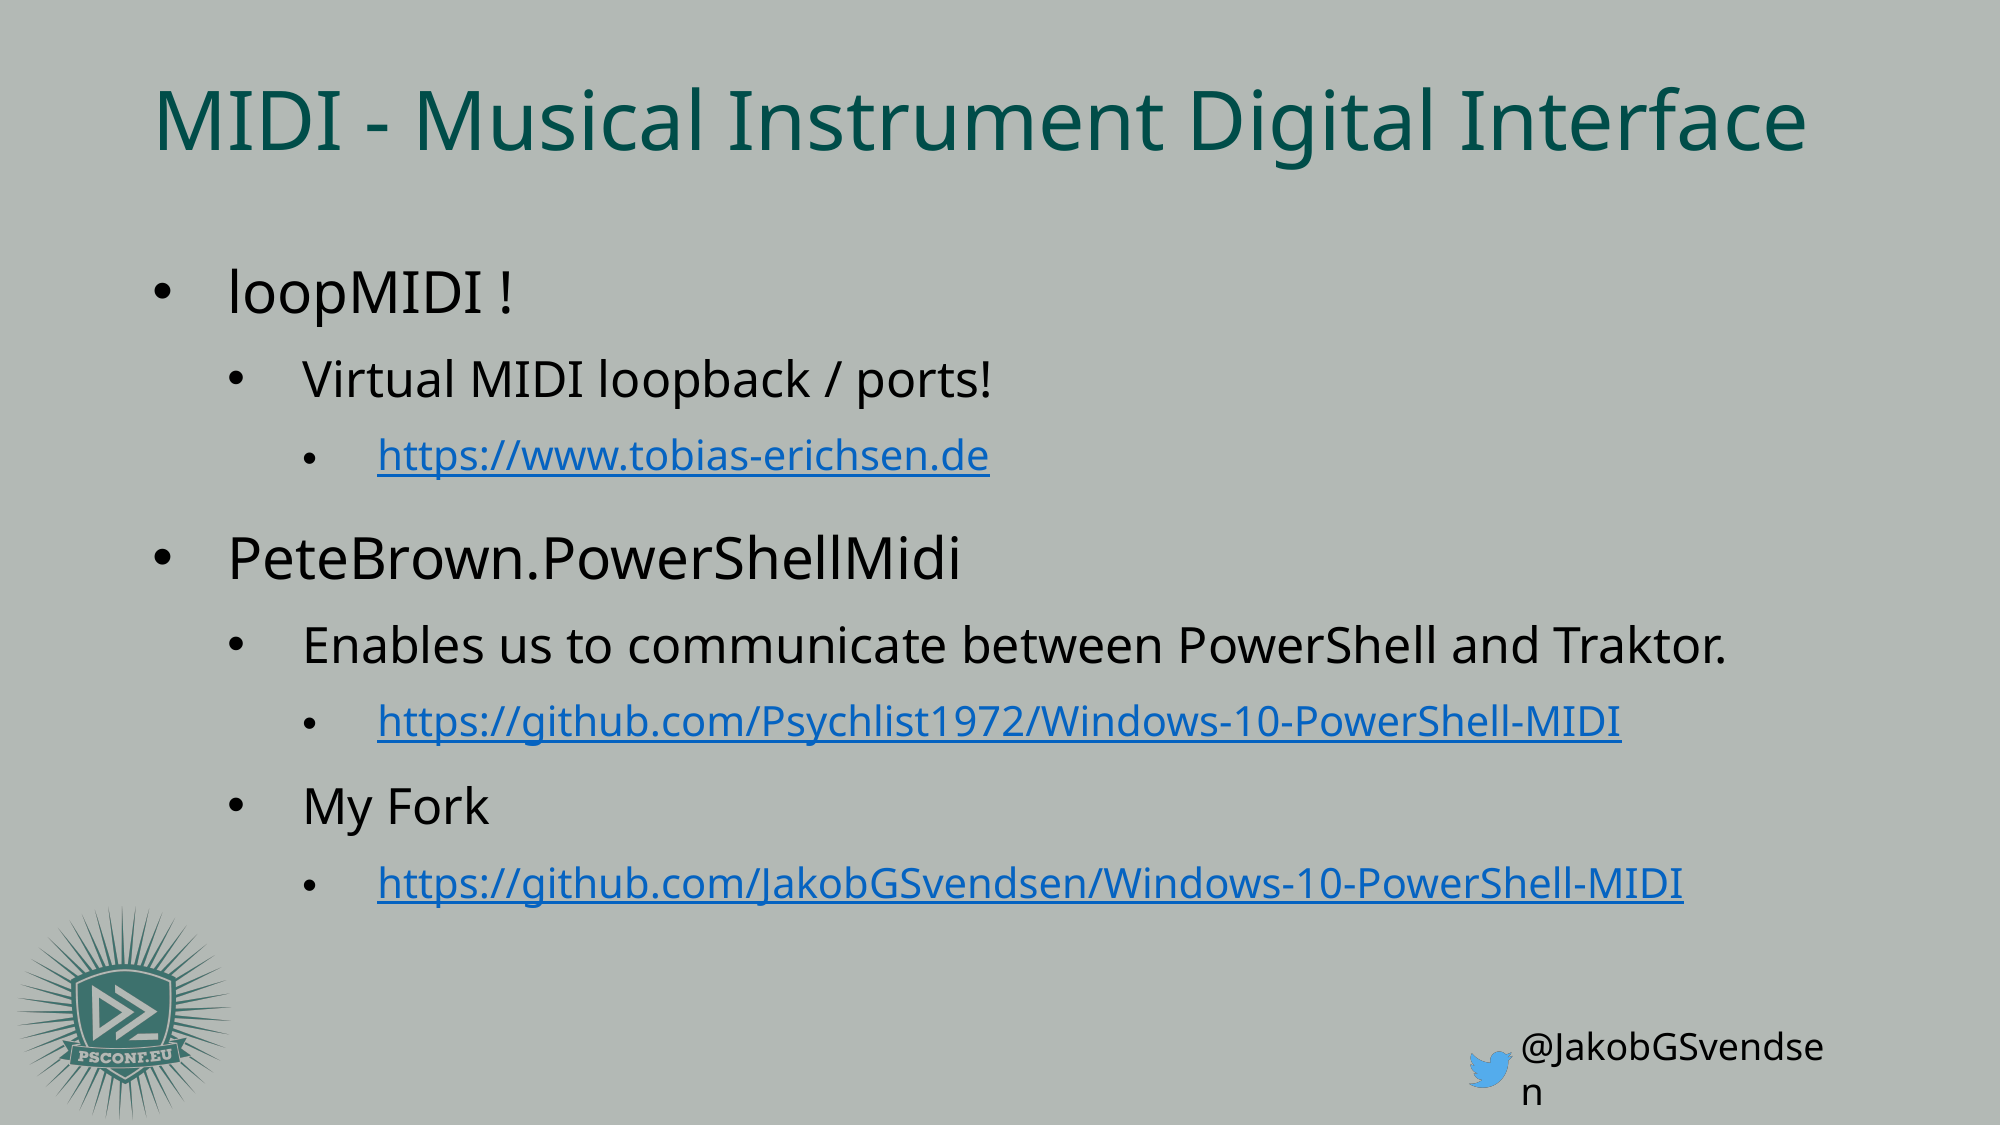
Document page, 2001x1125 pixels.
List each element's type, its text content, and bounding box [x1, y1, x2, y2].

footer @JakobGSvendsen [1505, 1037, 1863, 1098]
title MIDI - Musical Instrument Digital Interface [137, 59, 1863, 188]
picture [1458, 1037, 1523, 1103]
list loopMIDI ! Virtual MIDI loopback / ports! https://www.tobias-erichsen.de PeteBrown.PowerShellMidi Enables us to communicate between PowerShell and Traktor. https://github.com/Psychlist1972/Windows-10-PowerShell-MIDI My Fork https://github.com/JakobGSvendsen/Windows-10-PowerShell-MIDI [137, 233, 1863, 1014]
